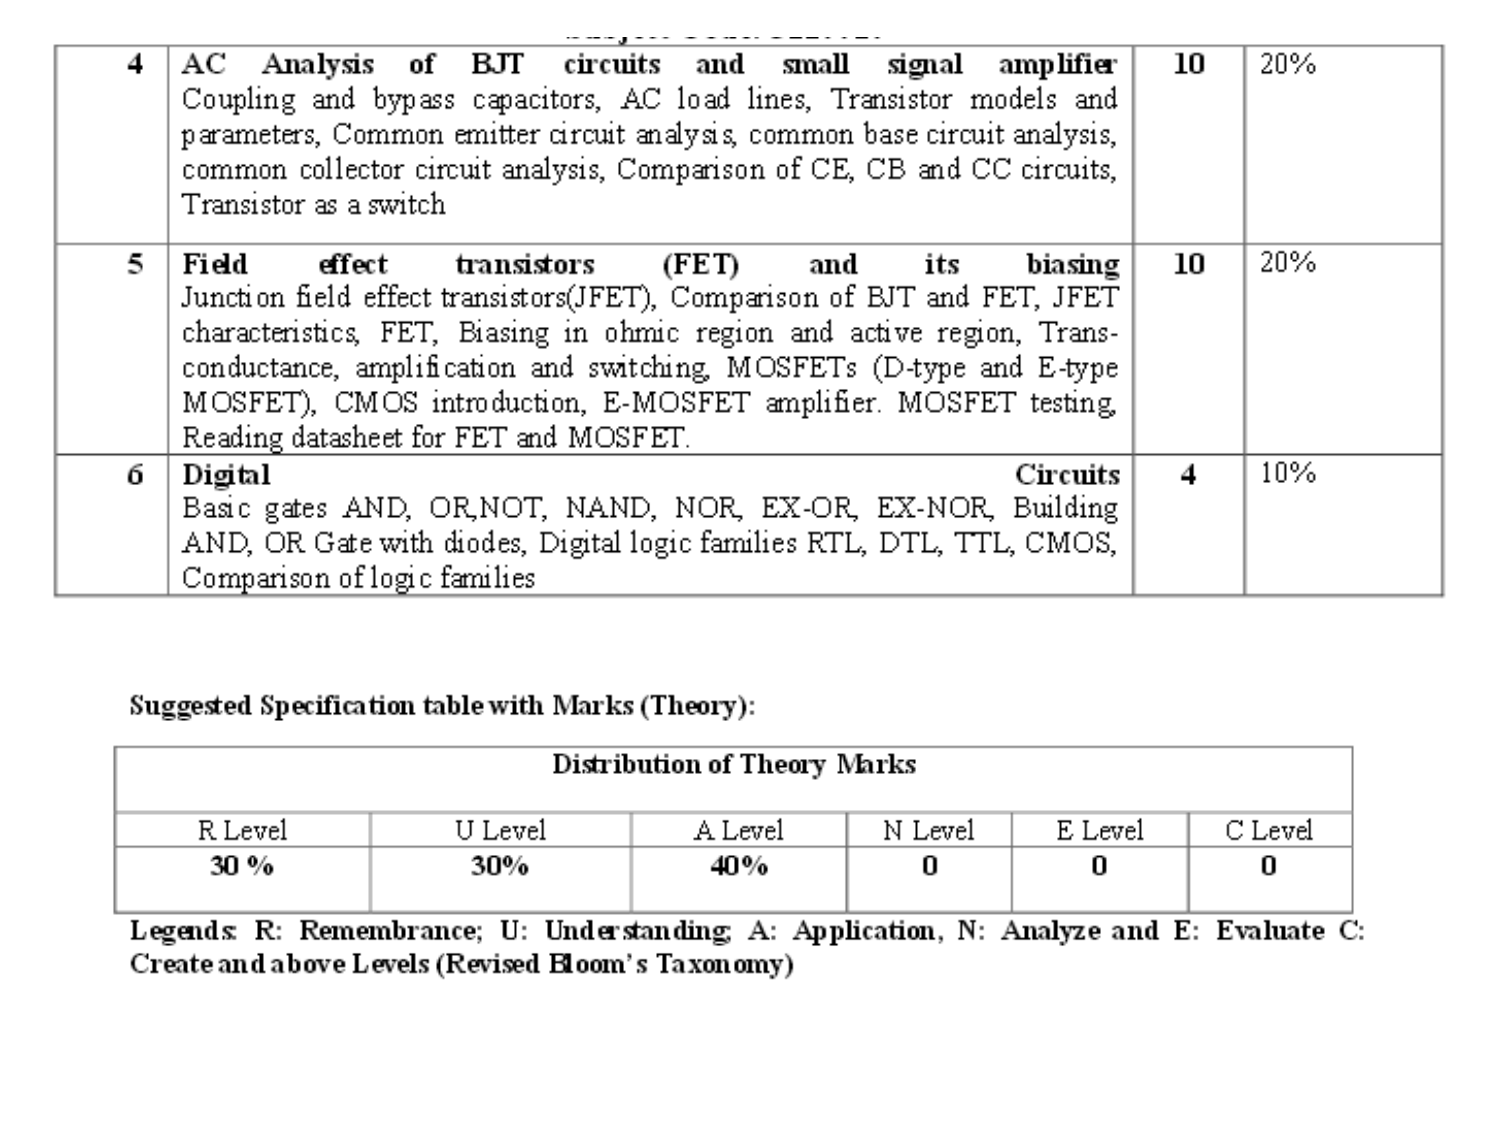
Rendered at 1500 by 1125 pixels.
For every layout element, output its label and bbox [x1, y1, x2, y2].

picture [74, 674, 1391, 993]
picture [41, 37, 1459, 613]
